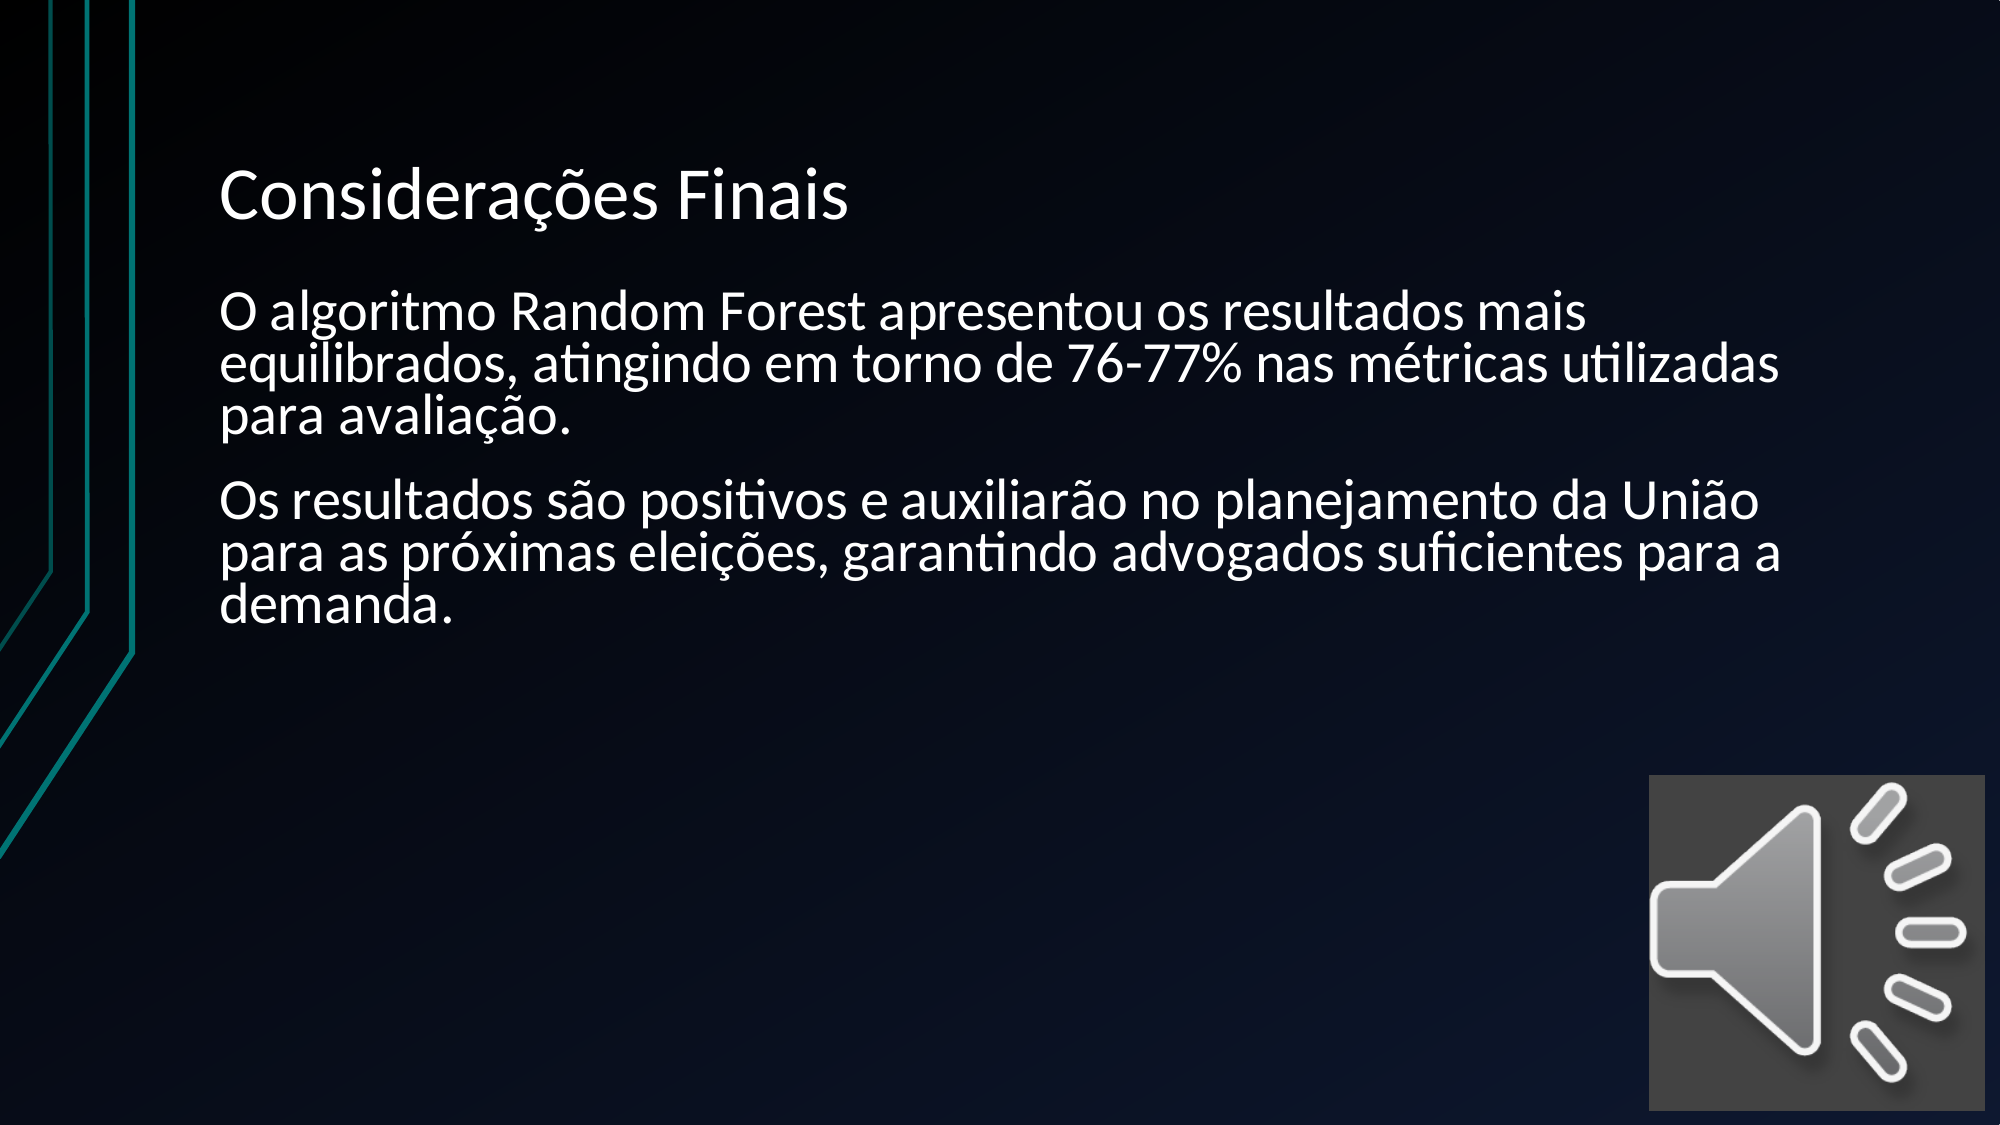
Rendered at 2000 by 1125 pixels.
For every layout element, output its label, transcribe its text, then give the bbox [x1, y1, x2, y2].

title Considerações Finais [199, 45, 1900, 246]
picture [1648, 773, 1987, 1112]
chart [199, 278, 1900, 1012]
